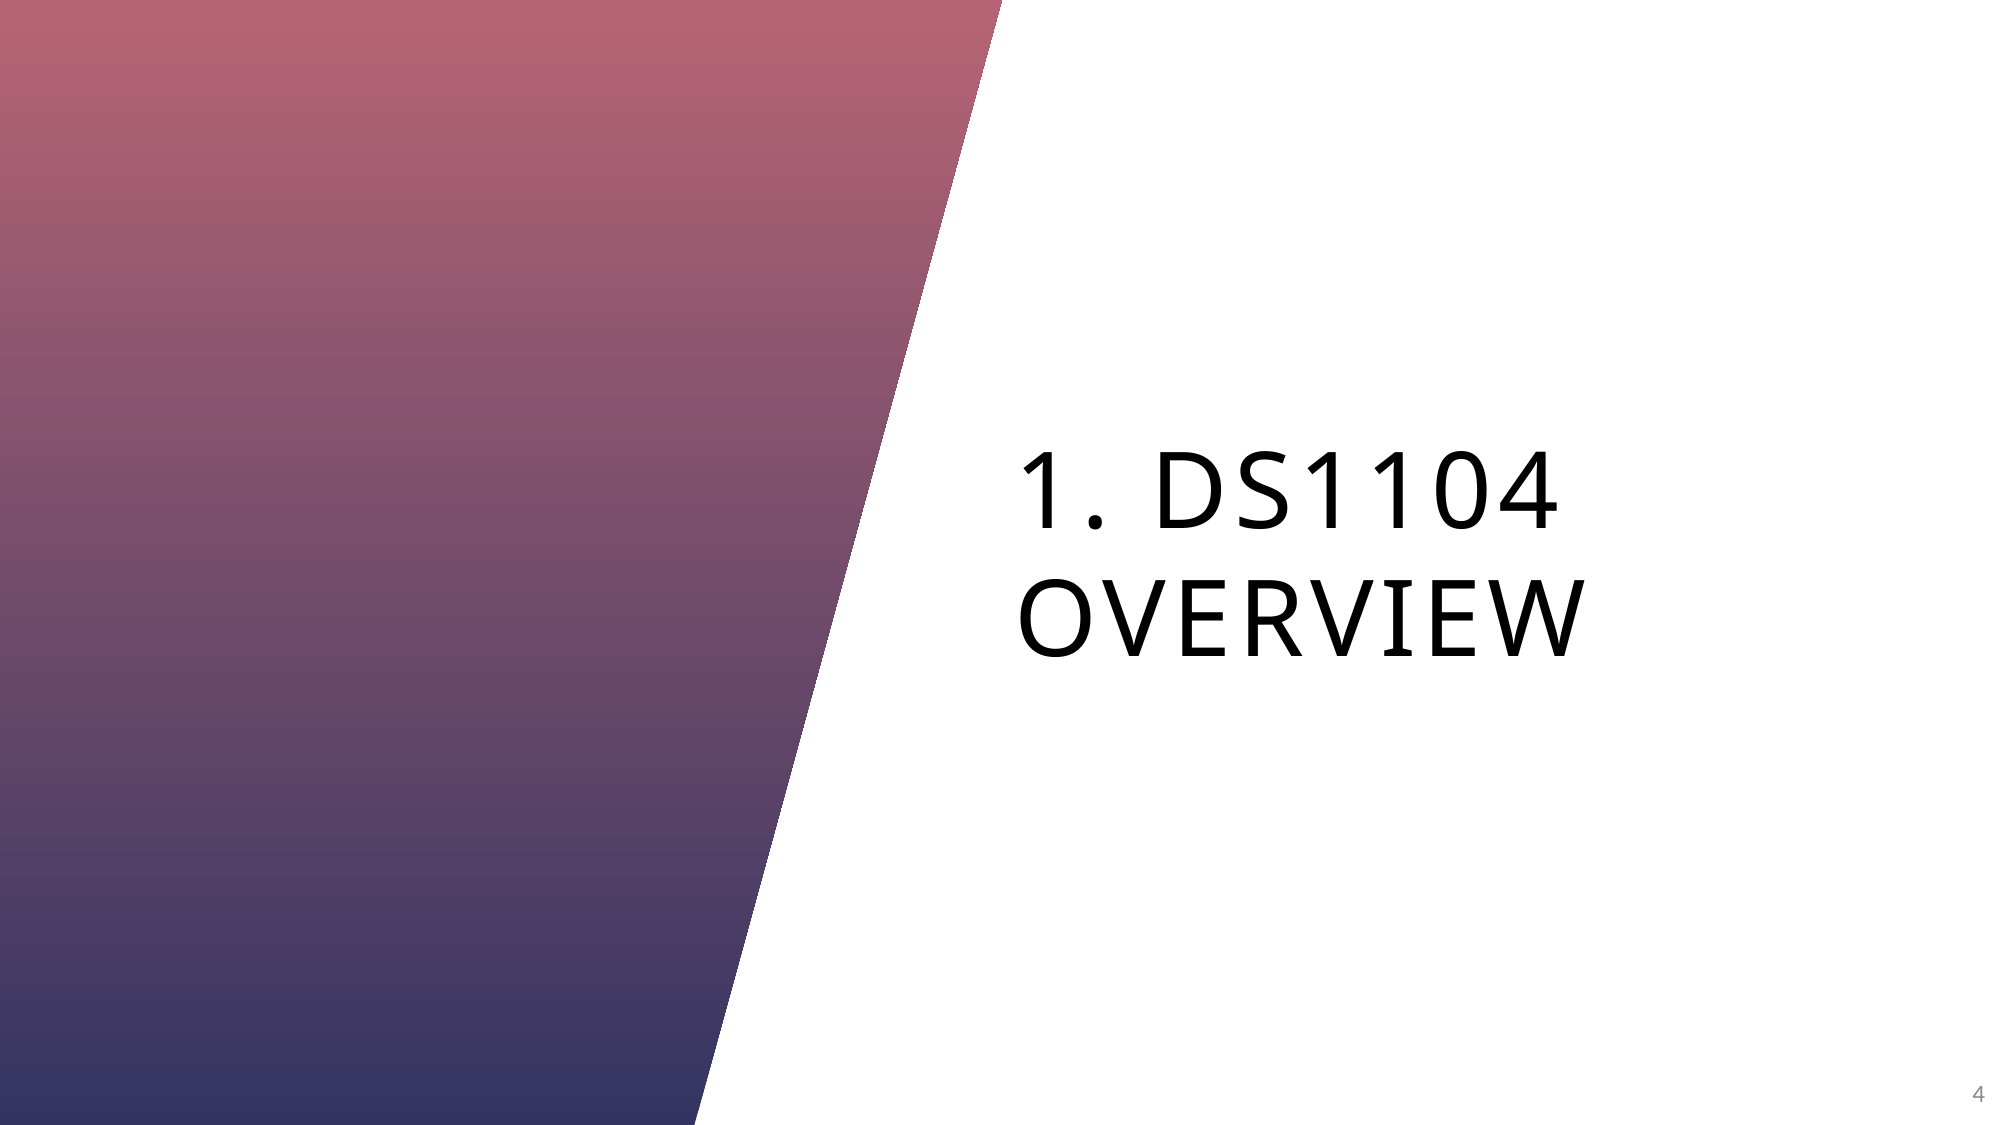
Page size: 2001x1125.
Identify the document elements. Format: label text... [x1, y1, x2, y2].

slide_number 4 [1927, 1062, 2000, 1123]
title 1. ds1104 overview [999, 413, 1862, 686]
